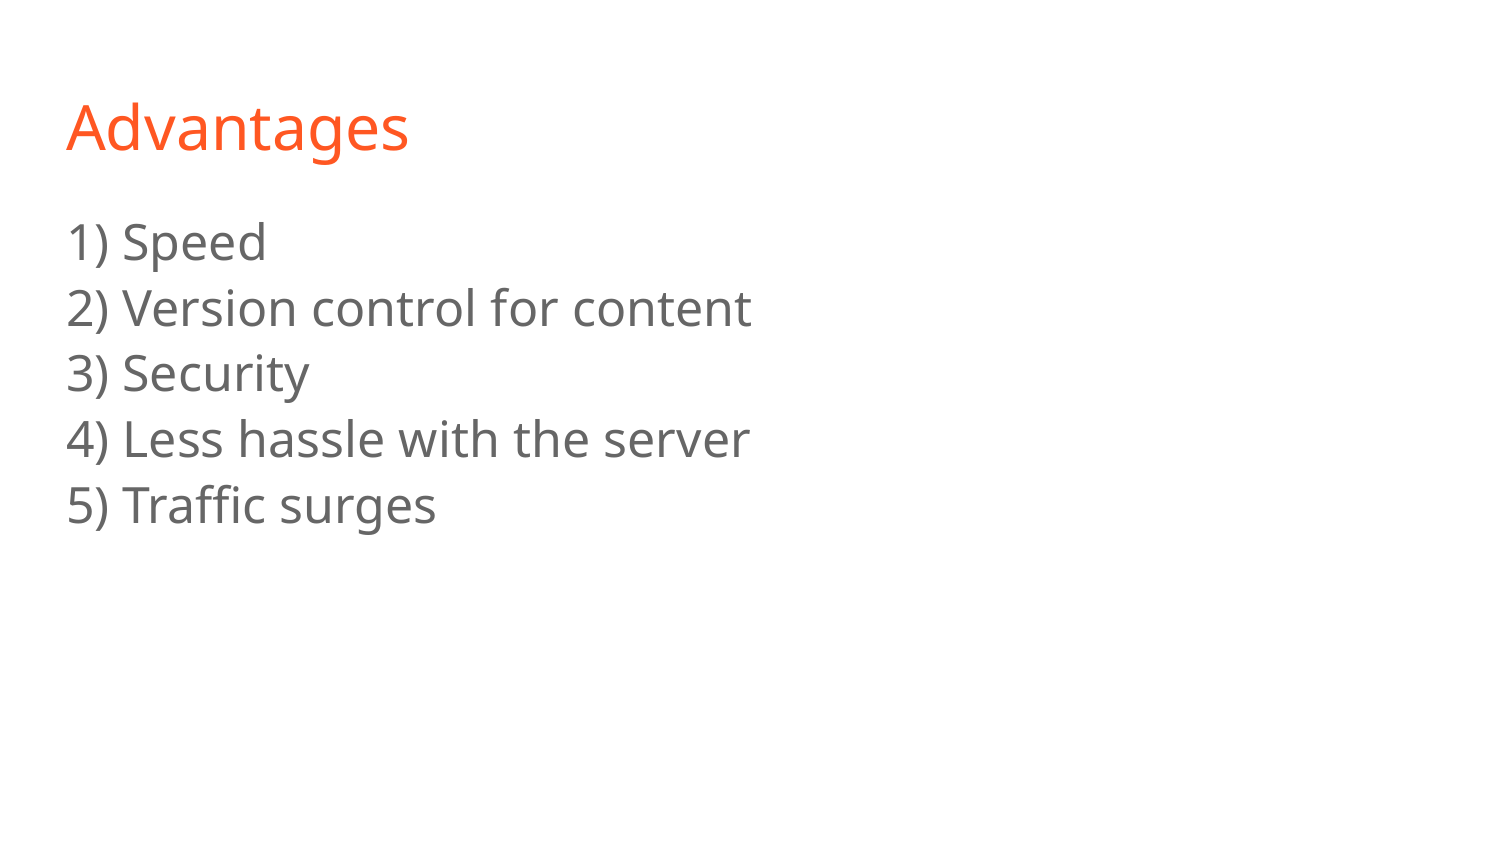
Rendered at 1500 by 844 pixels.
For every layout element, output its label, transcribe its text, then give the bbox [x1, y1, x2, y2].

list 1) Speed 2) Version control for content 3) Security 4) Less hassle with the server 5) Traffic surges [51, 189, 1449, 750]
title Advantages [51, 72, 1449, 167]
